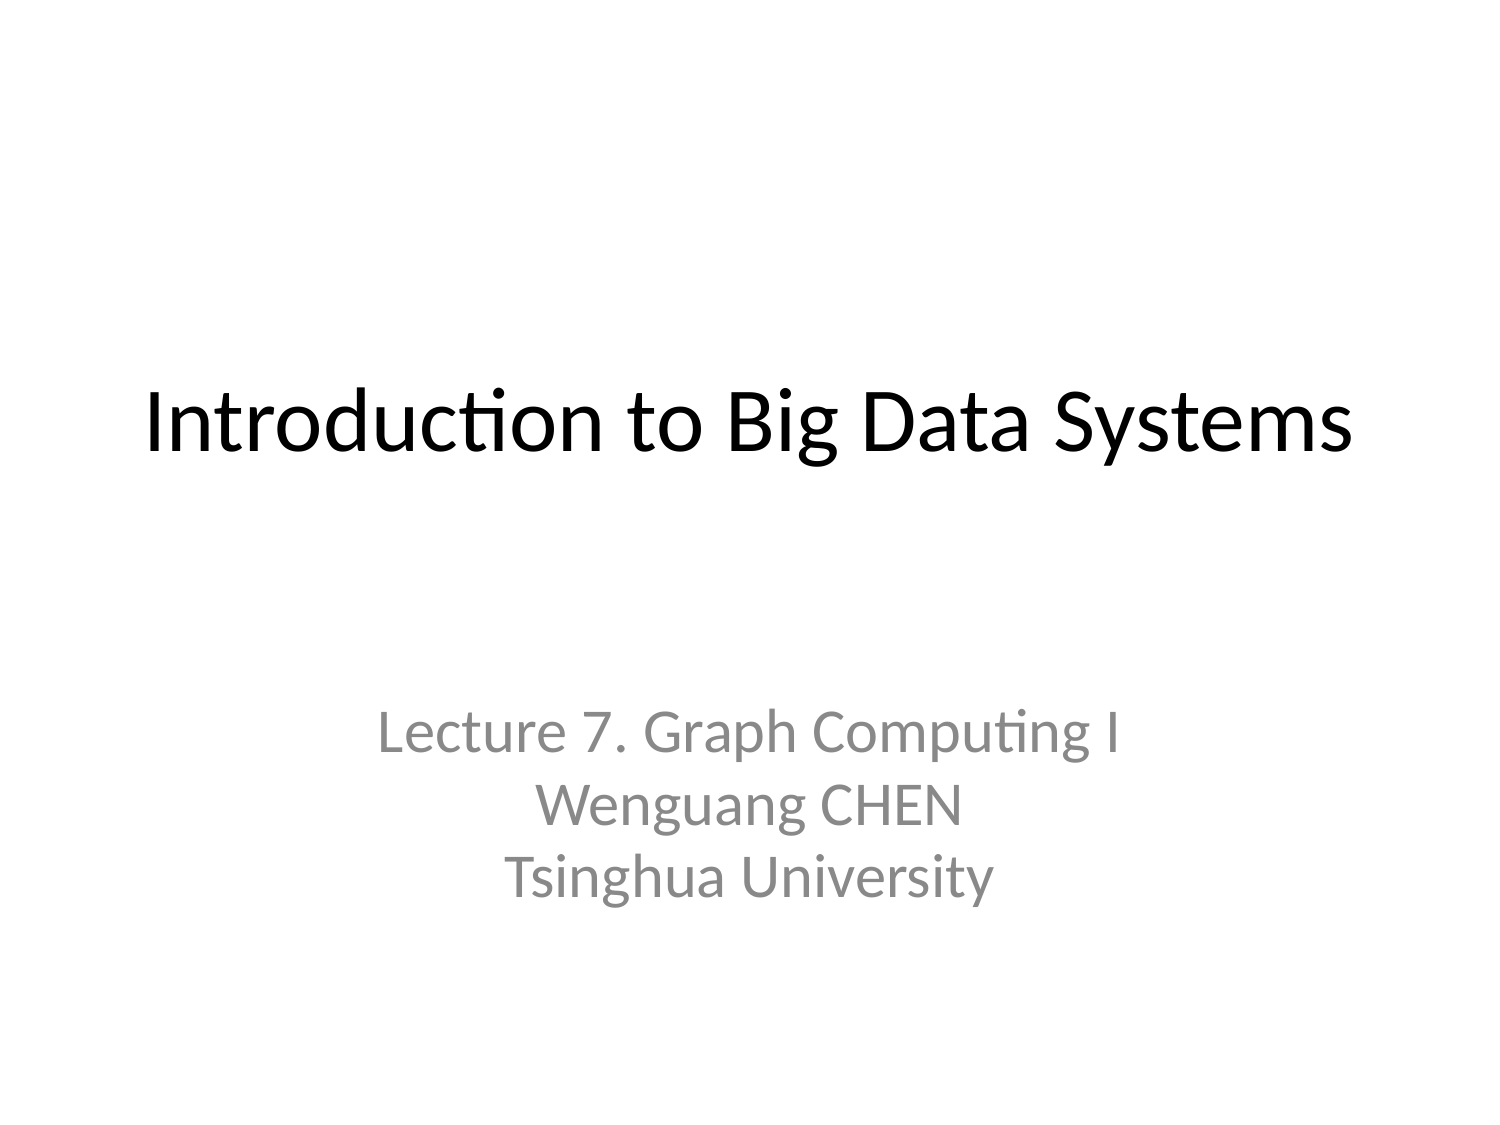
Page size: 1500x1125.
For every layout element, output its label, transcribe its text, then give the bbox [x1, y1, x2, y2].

title Introduction to Big Data Systems [112, 349, 1388, 591]
subtitle Lecture 7. Graph Computing I Wenguang CHEN Tsinghua University [225, 637, 1275, 925]
